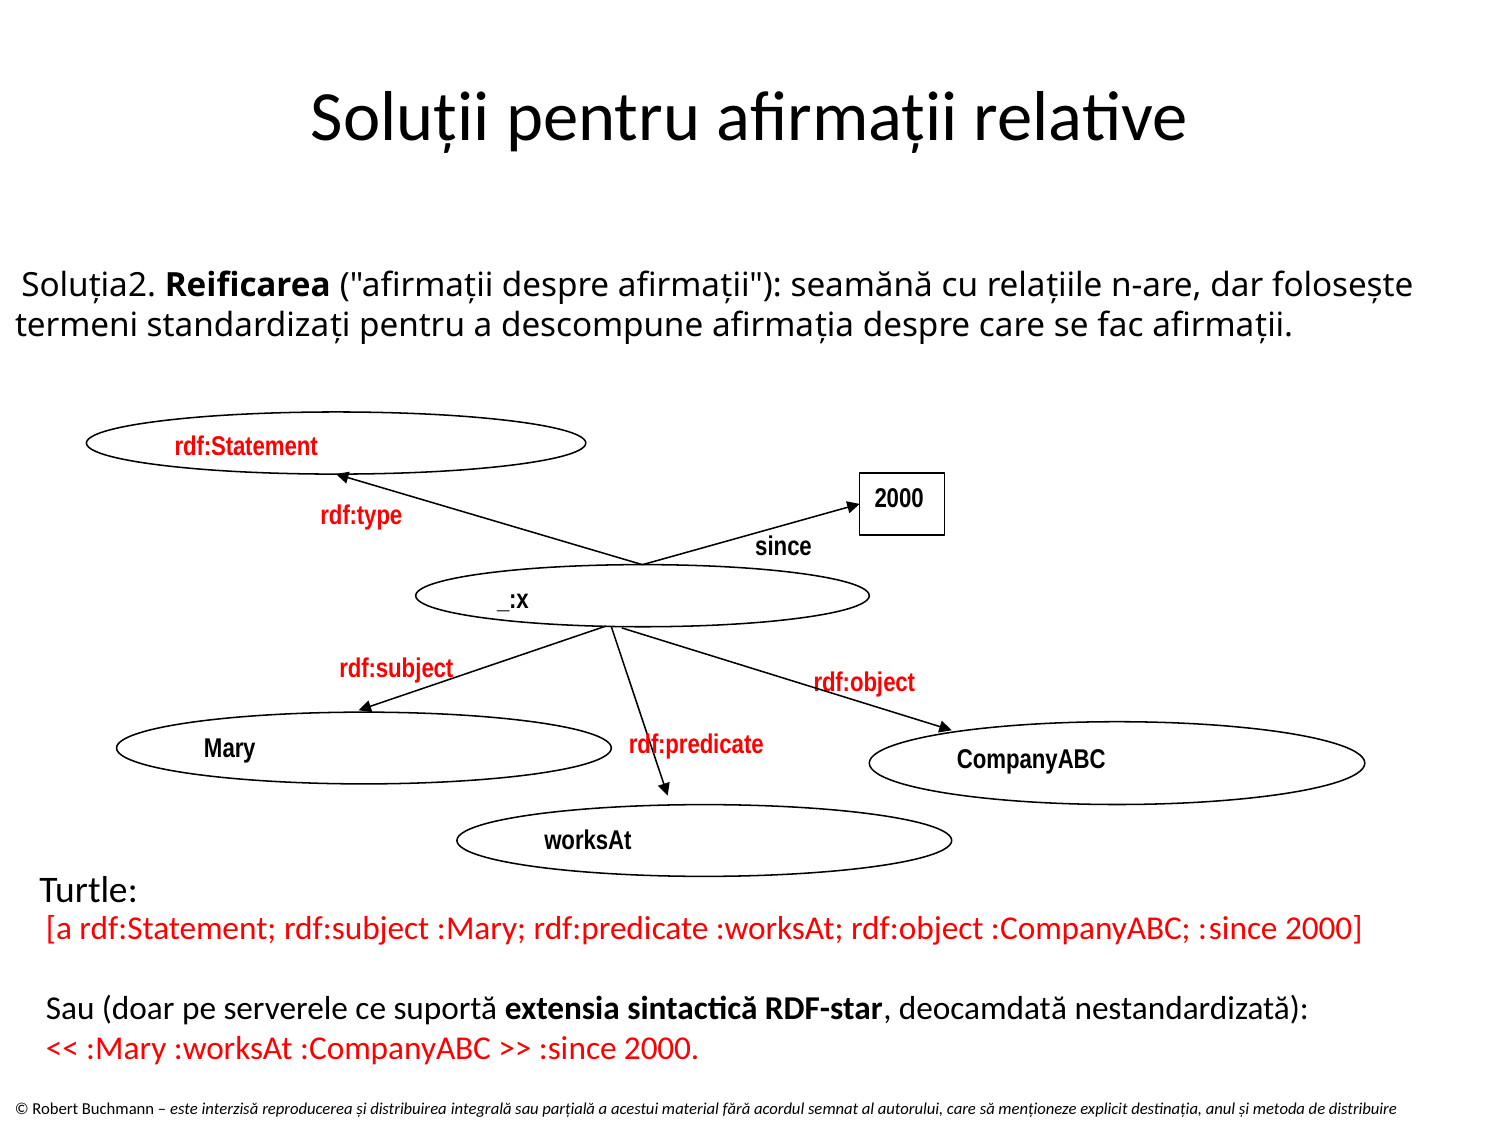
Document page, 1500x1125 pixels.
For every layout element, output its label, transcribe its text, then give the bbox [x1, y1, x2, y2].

text_box rdf:Statement [86, 411, 586, 471]
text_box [218, 471, 1365, 877]
list Soluția2. Reificarea ("afirmaţii despre afirmaţii"): seamănă cu relaţiile n-are, dar foloseşte termeni standardizaţi pentru a descompune afirmaţia despre care se fac afirmaţii. [0, 255, 1500, 1098]
text_box Mary [116, 719, 213, 777]
text_box [a rdf:Statement; rdf:subject :Mary; rdf:predicate :worksAt; rdf:object :CompanyABC; :since 2000] Sau (doar pe serverele ce suportă extensia sintactică RDF-star, deocamdată nestandardizată): << :Mary :worksAt :CompanyABC >> :since 2000. [31, 898, 1378, 1074]
title Soluţii pentru afirmații relative [75, 62, 1425, 163]
text_box Turtle: [24, 857, 153, 918]
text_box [335, 473, 643, 565]
